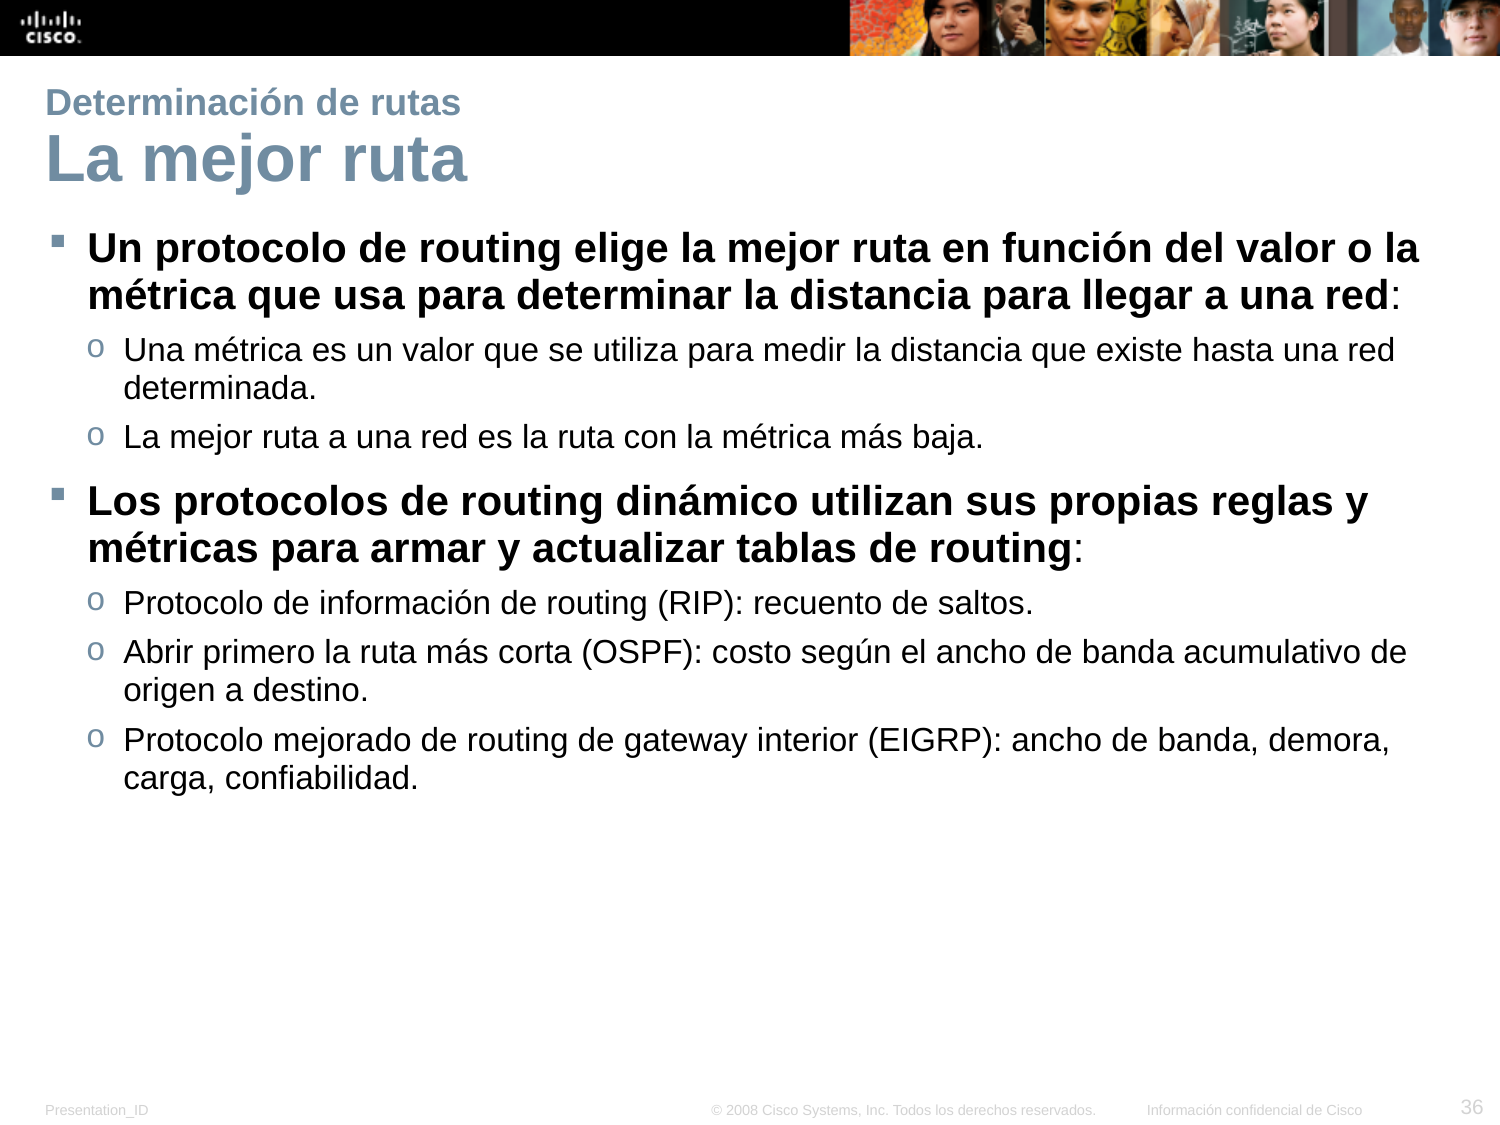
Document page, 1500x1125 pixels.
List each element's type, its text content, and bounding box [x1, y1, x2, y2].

list Un protocolo de routing elige la mejor ruta en función del valor o la métrica que usa para determinar la distancia para llegar a una red: Una métrica es un valor que se utiliza para medir la distancia que existe hasta una red determinada. La mejor ruta a una red es la ruta con la métrica más baja. Los protocolos de routing dinámico utilizan sus propias reglas y métricas para armar y actualizar tablas de routing: Protocolo de información de routing (RIP): recuento de saltos. Abrir primero la ruta más corta (OSPF): costo según el ancho de banda acumulativo de origen a destino. Protocolo mejorado de routing de gateway interior (EIGRP): ancho de banda, demora, carga, confiabilidad. [34, 217, 1468, 1026]
title Determinación de rutas La mejor ruta [31, 64, 1471, 203]
picture [0, 0, 1500, 56]
